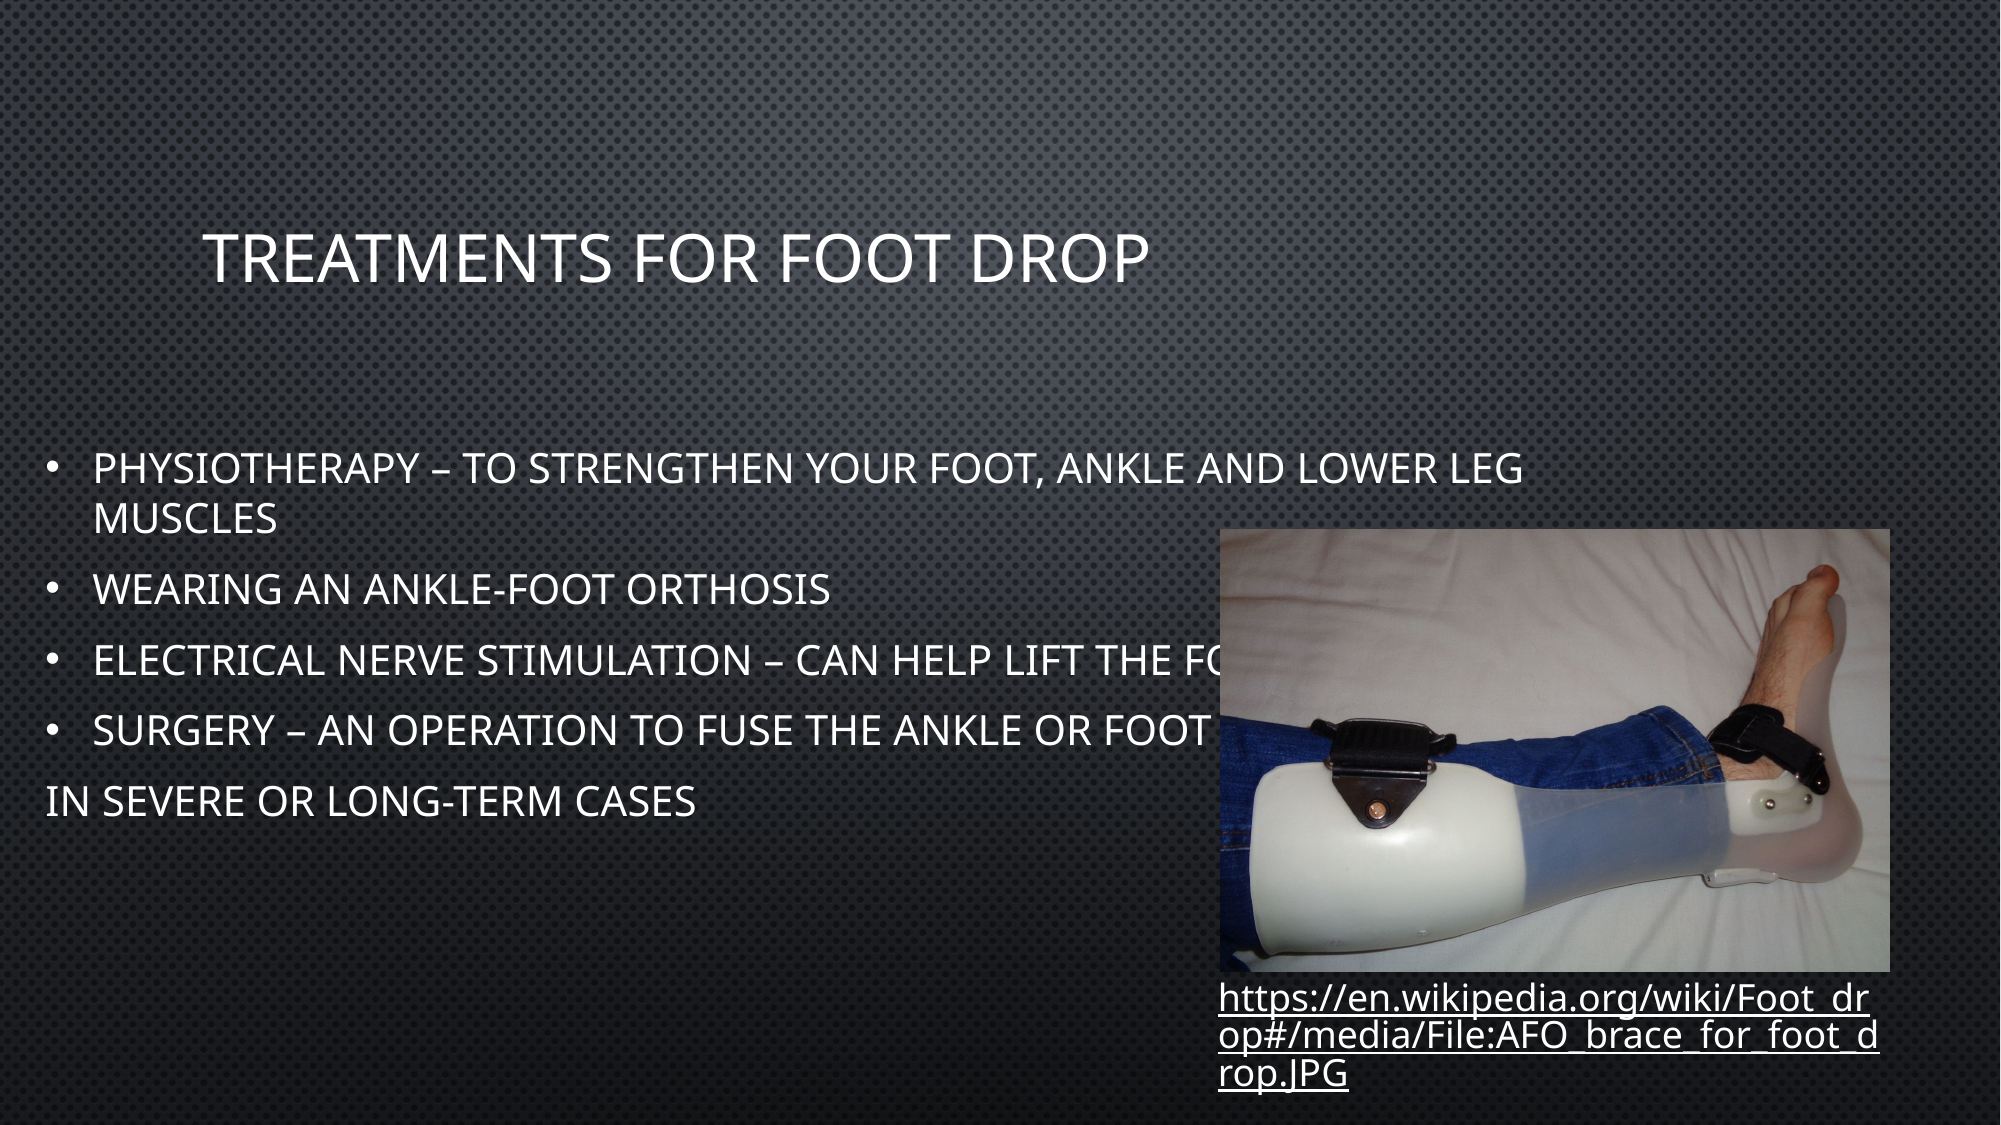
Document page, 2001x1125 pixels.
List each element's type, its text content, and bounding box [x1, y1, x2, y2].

list physiotherapy – to strengthen your foot, ankle and lower leg muscles wearing an ankle-foot orthosis electrical nerve stimulation – can help lift the foot surgery – an operation to fuse the ankle or foot bones in severe or long-term cases [30, 412, 1656, 925]
title Treatments for foot Drop [187, 99, 1813, 413]
picture [1220, 529, 1890, 972]
text_box https://en.wikipedia.org/wiki/Foot_drop#/media/File:AFO_brace_for_foot_drop.JPG [1203, 966, 1907, 1077]
